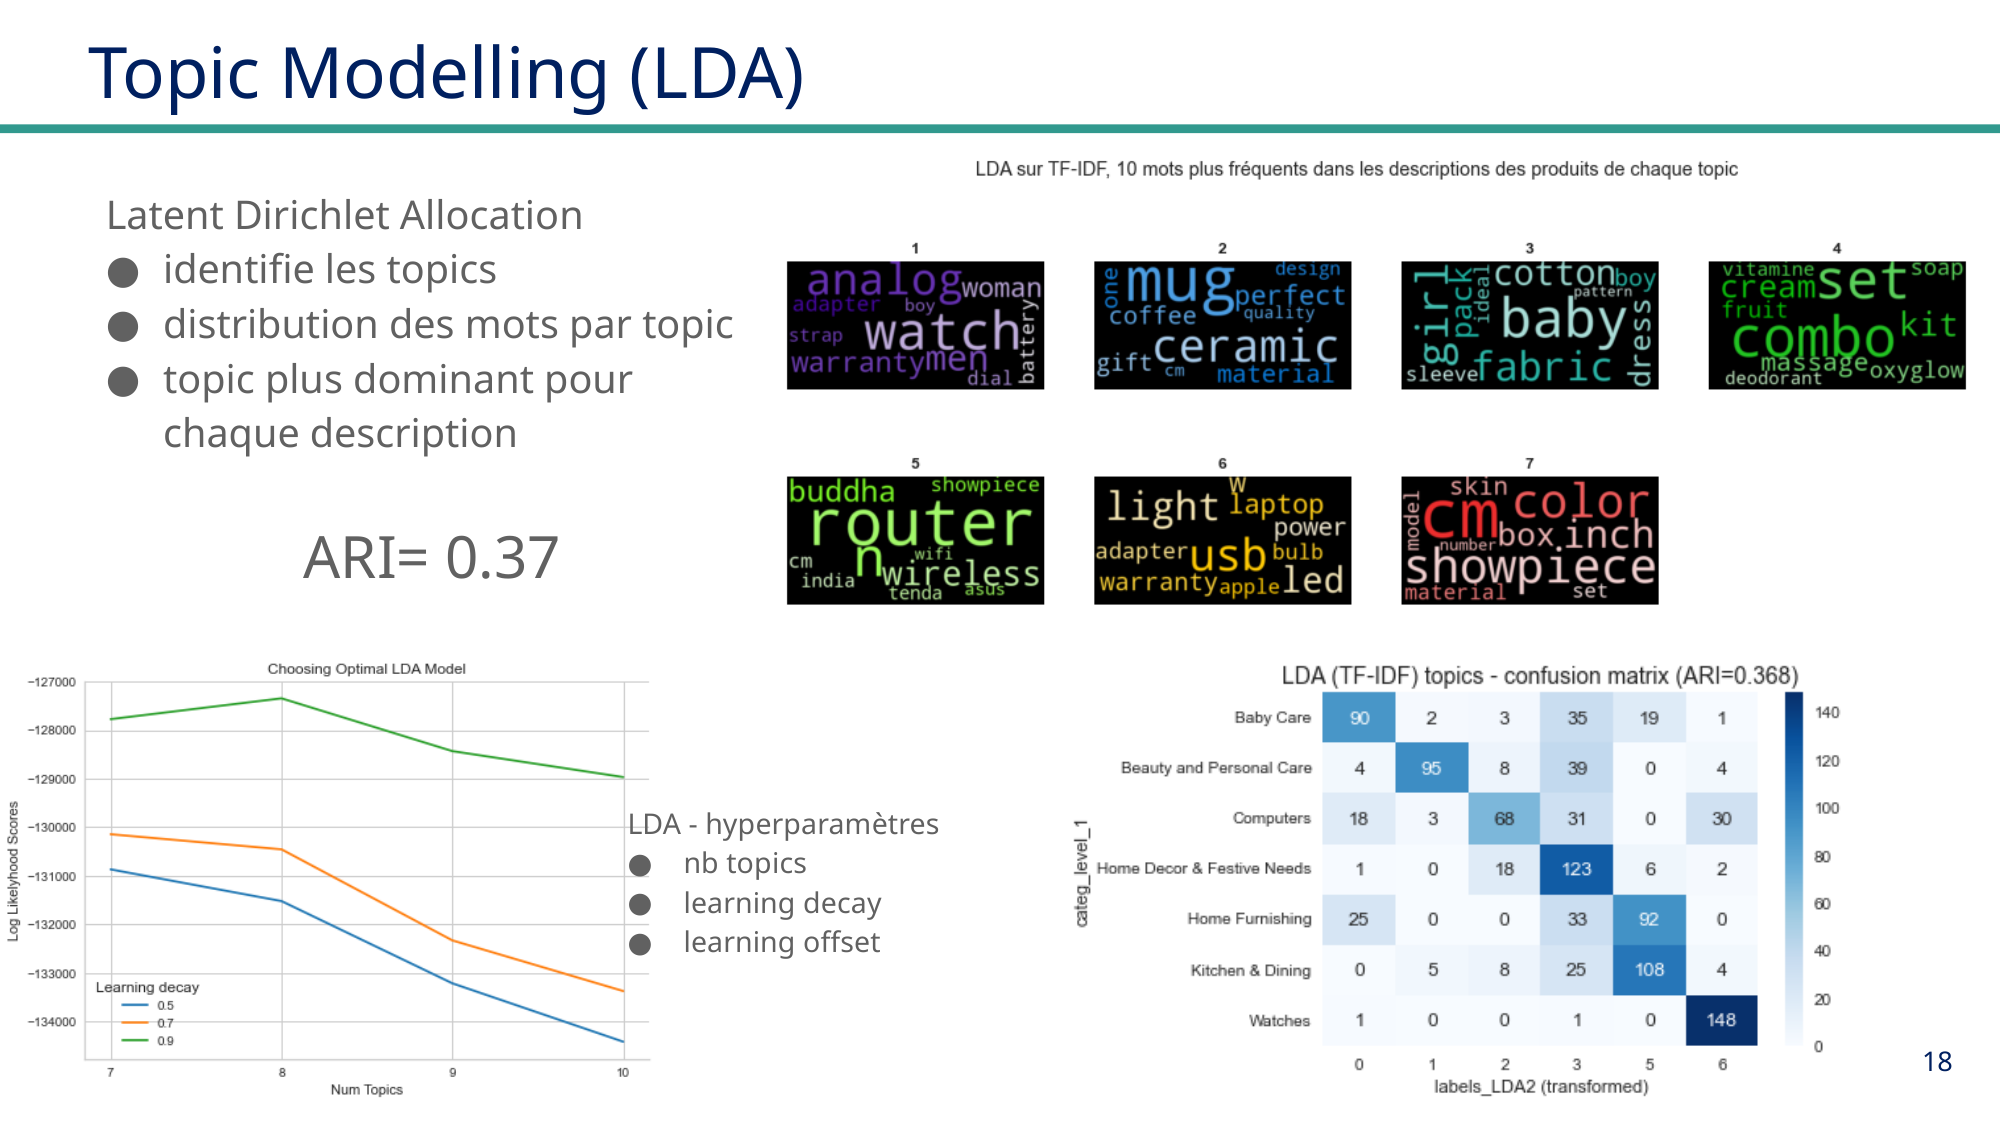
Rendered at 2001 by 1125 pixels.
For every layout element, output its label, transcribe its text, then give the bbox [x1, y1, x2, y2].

title Topic Modelling (LDA) [68, 7, 1932, 134]
picture [778, 152, 1974, 614]
picture [1062, 655, 1852, 1107]
list LDA - hyperparamètres nb topics learning decay learning offset [662, 780, 962, 1020]
picture [0, 655, 658, 1107]
list Latent Dirichlet Allocation identifie les topics distribution des mots par topic topic plus dominant pour chaque description ARI= 0.37 [68, 162, 779, 780]
slide_number 18 [1857, 1019, 1974, 1106]
